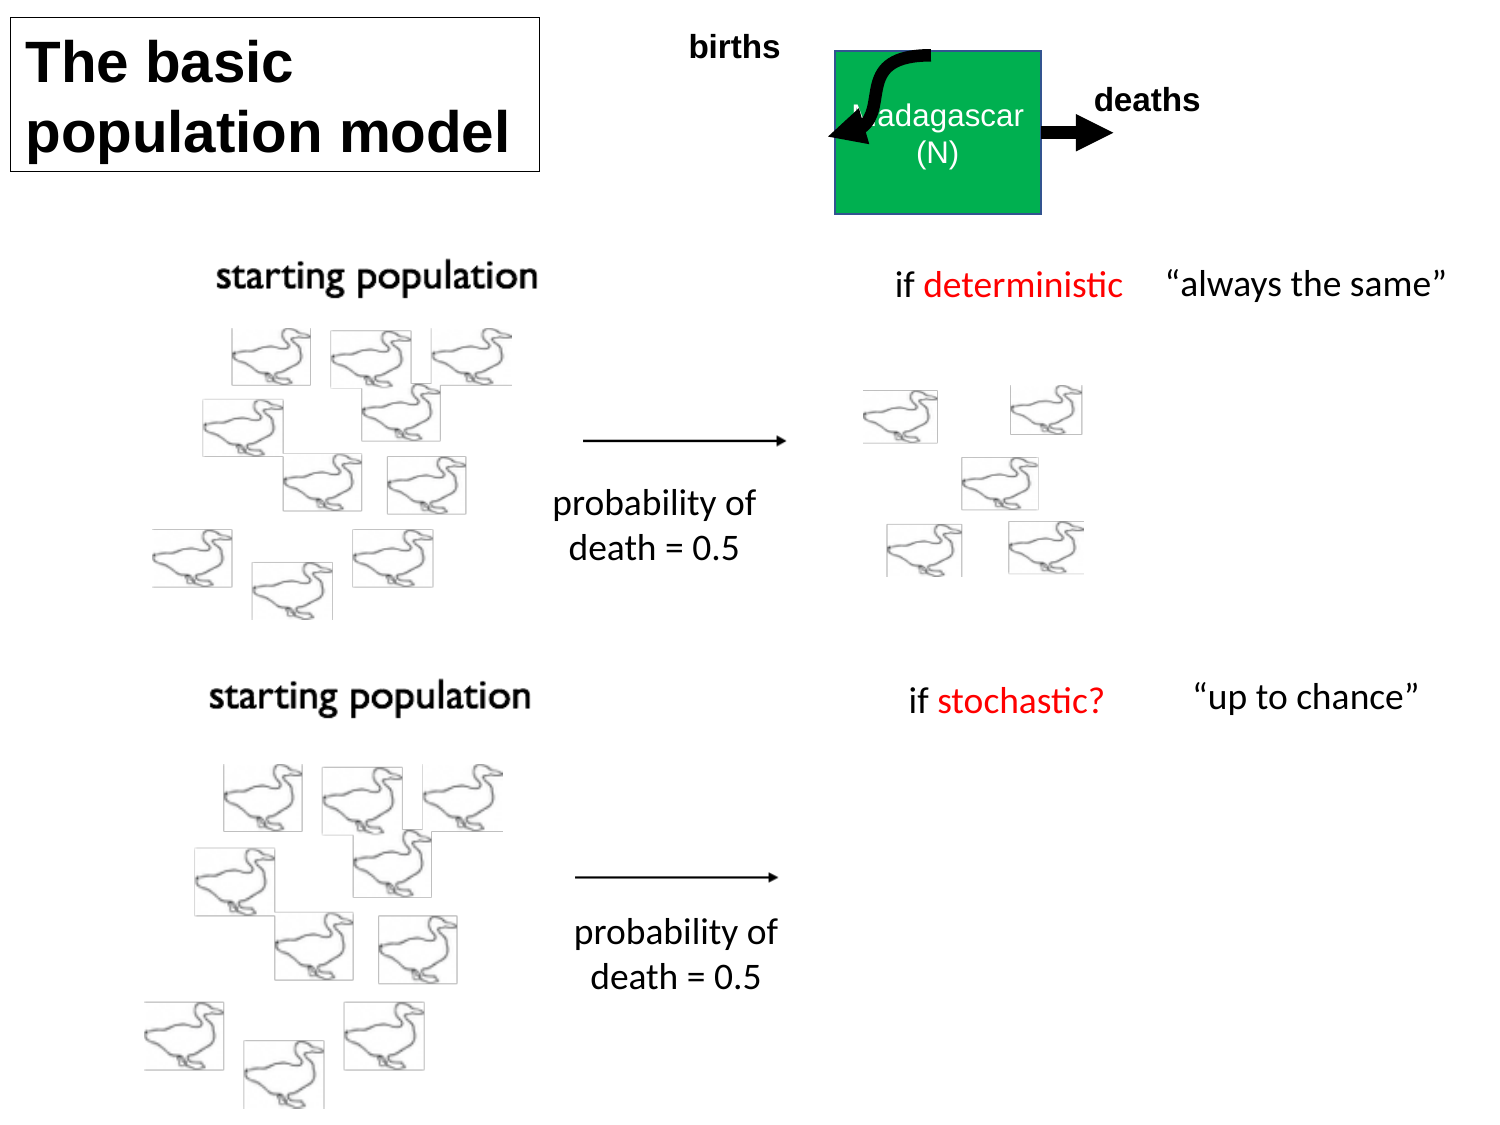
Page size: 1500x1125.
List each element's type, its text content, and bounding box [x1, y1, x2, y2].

picture [574, 871, 779, 884]
text_box “always the same” [1147, 251, 1465, 312]
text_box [671, 17, 1218, 215]
picture [202, 664, 562, 726]
picture [863, 385, 1084, 577]
text_box if stochastic? [894, 668, 1121, 728]
picture [582, 434, 787, 448]
picture [152, 328, 512, 620]
text_box probability of death = 0.5 [512, 470, 798, 575]
text_box The basic population model [10, 17, 540, 172]
picture [209, 244, 787, 305]
picture [144, 764, 503, 1109]
text_box “up to chance” [1147, 664, 1465, 725]
text_box probability of death = 0.5 [532, 899, 820, 1005]
text_box if deterministic [880, 252, 1139, 313]
